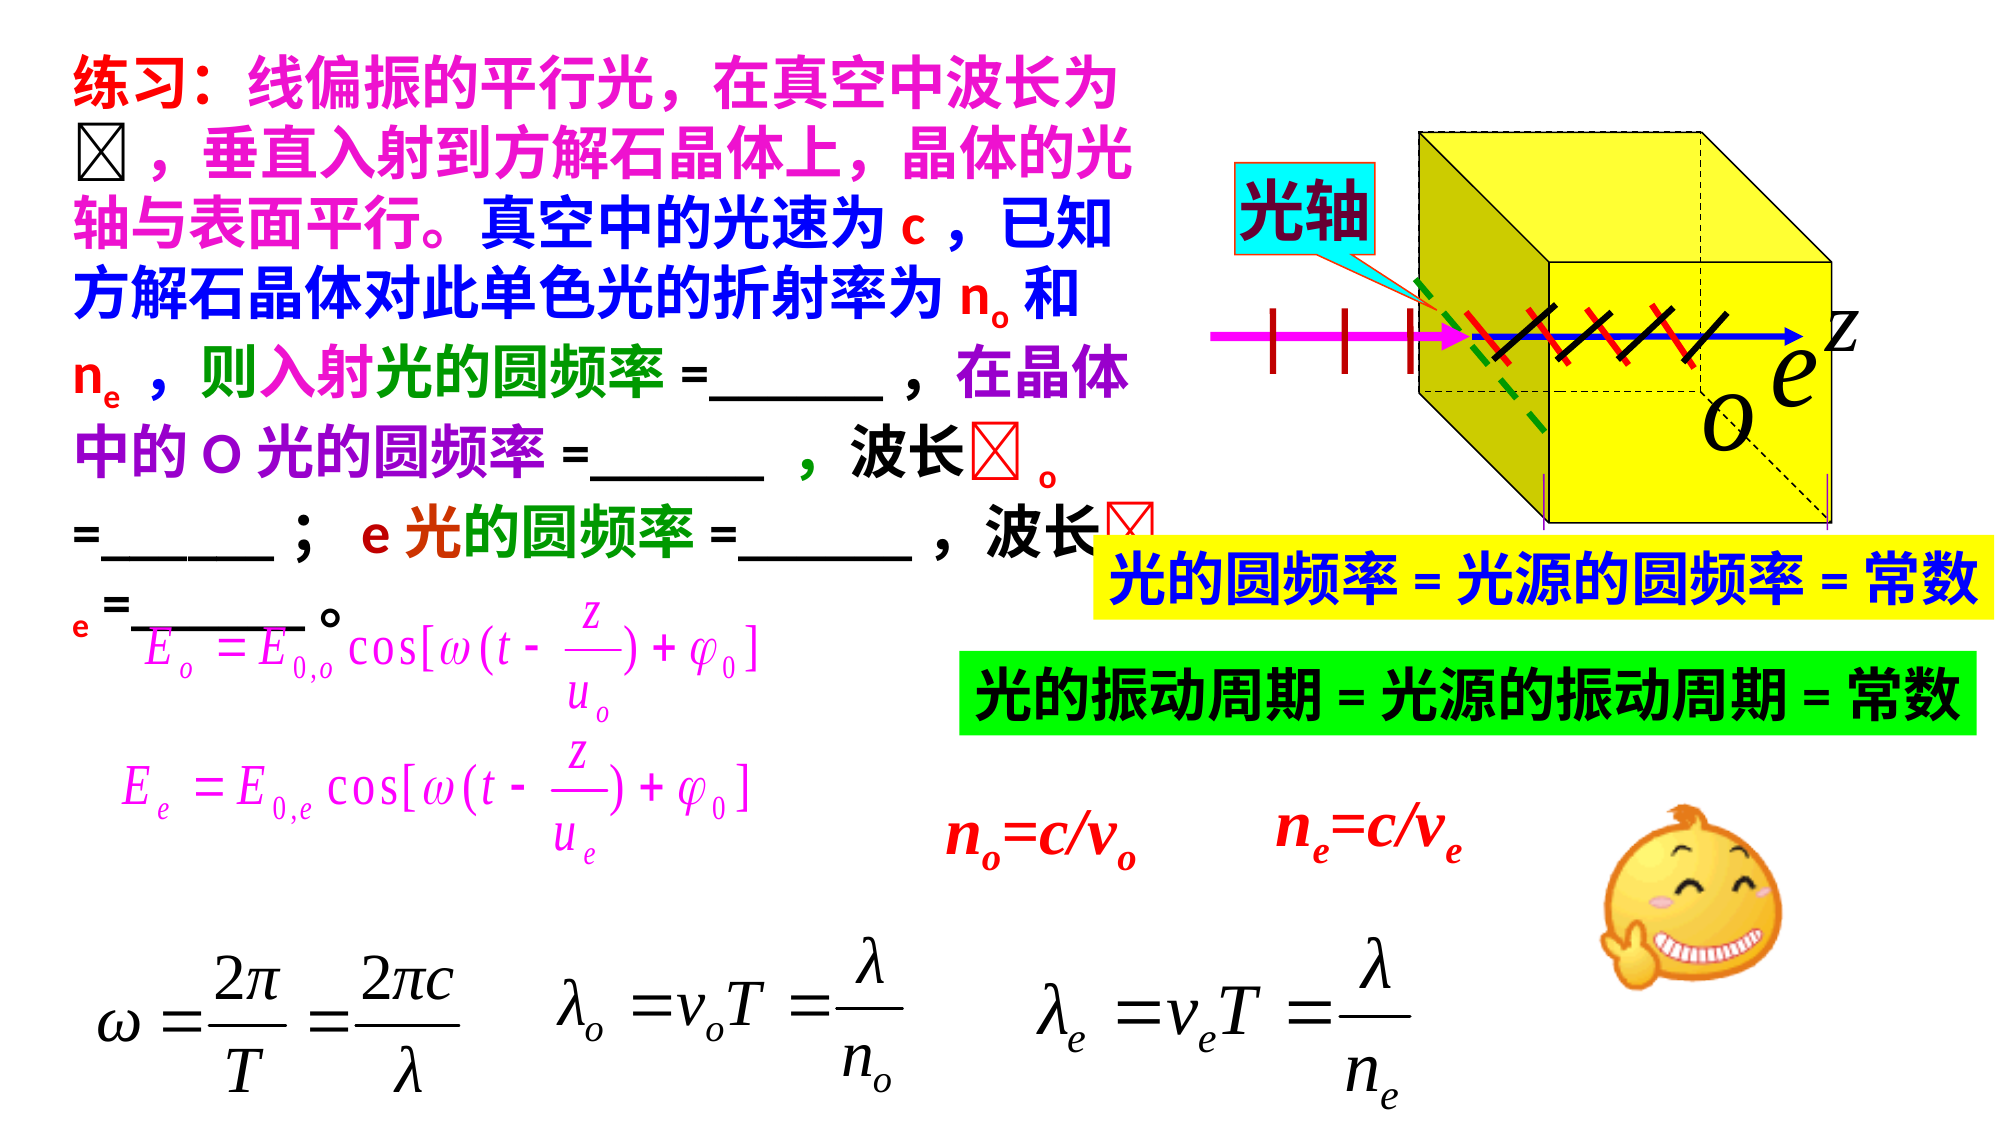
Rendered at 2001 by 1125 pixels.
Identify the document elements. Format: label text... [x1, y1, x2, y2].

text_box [1807, 293, 1883, 366]
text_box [1695, 304, 1838, 437]
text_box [1415, 374, 1832, 523]
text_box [87, 937, 471, 1108]
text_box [1526, 251, 1695, 421]
text_box ne=c/ve [1260, 772, 1478, 879]
text_box 光轴 [1234, 162, 1415, 301]
text_box no=c/vo [930, 780, 1152, 886]
text_box 光的圆频率=光源的圆频率=常数 [1093, 534, 1995, 620]
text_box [1415, 132, 1832, 308]
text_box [545, 920, 919, 1108]
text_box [1210, 308, 1465, 374]
text_box 光的振动周期=光源的振动周期=常数 [959, 650, 1977, 736]
picture [1584, 772, 1800, 1003]
text_box 练习：线偏振的平行光，在真空中波长为 ，垂直入射到方解石晶体上，晶体的光轴与表面平行。真空中的光速为c，已知方解石晶体对此单色光的折射率为no和ne ，则入射光的圆频率=______，在晶体中的O光的圆频率=______ ，波长o =______；e光的圆频率=______，波长e =______。 [57, 38, 1182, 652]
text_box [111, 713, 760, 874]
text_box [1686, 371, 1779, 481]
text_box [135, 575, 767, 731]
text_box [1024, 919, 1424, 1125]
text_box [1465, 304, 1686, 437]
